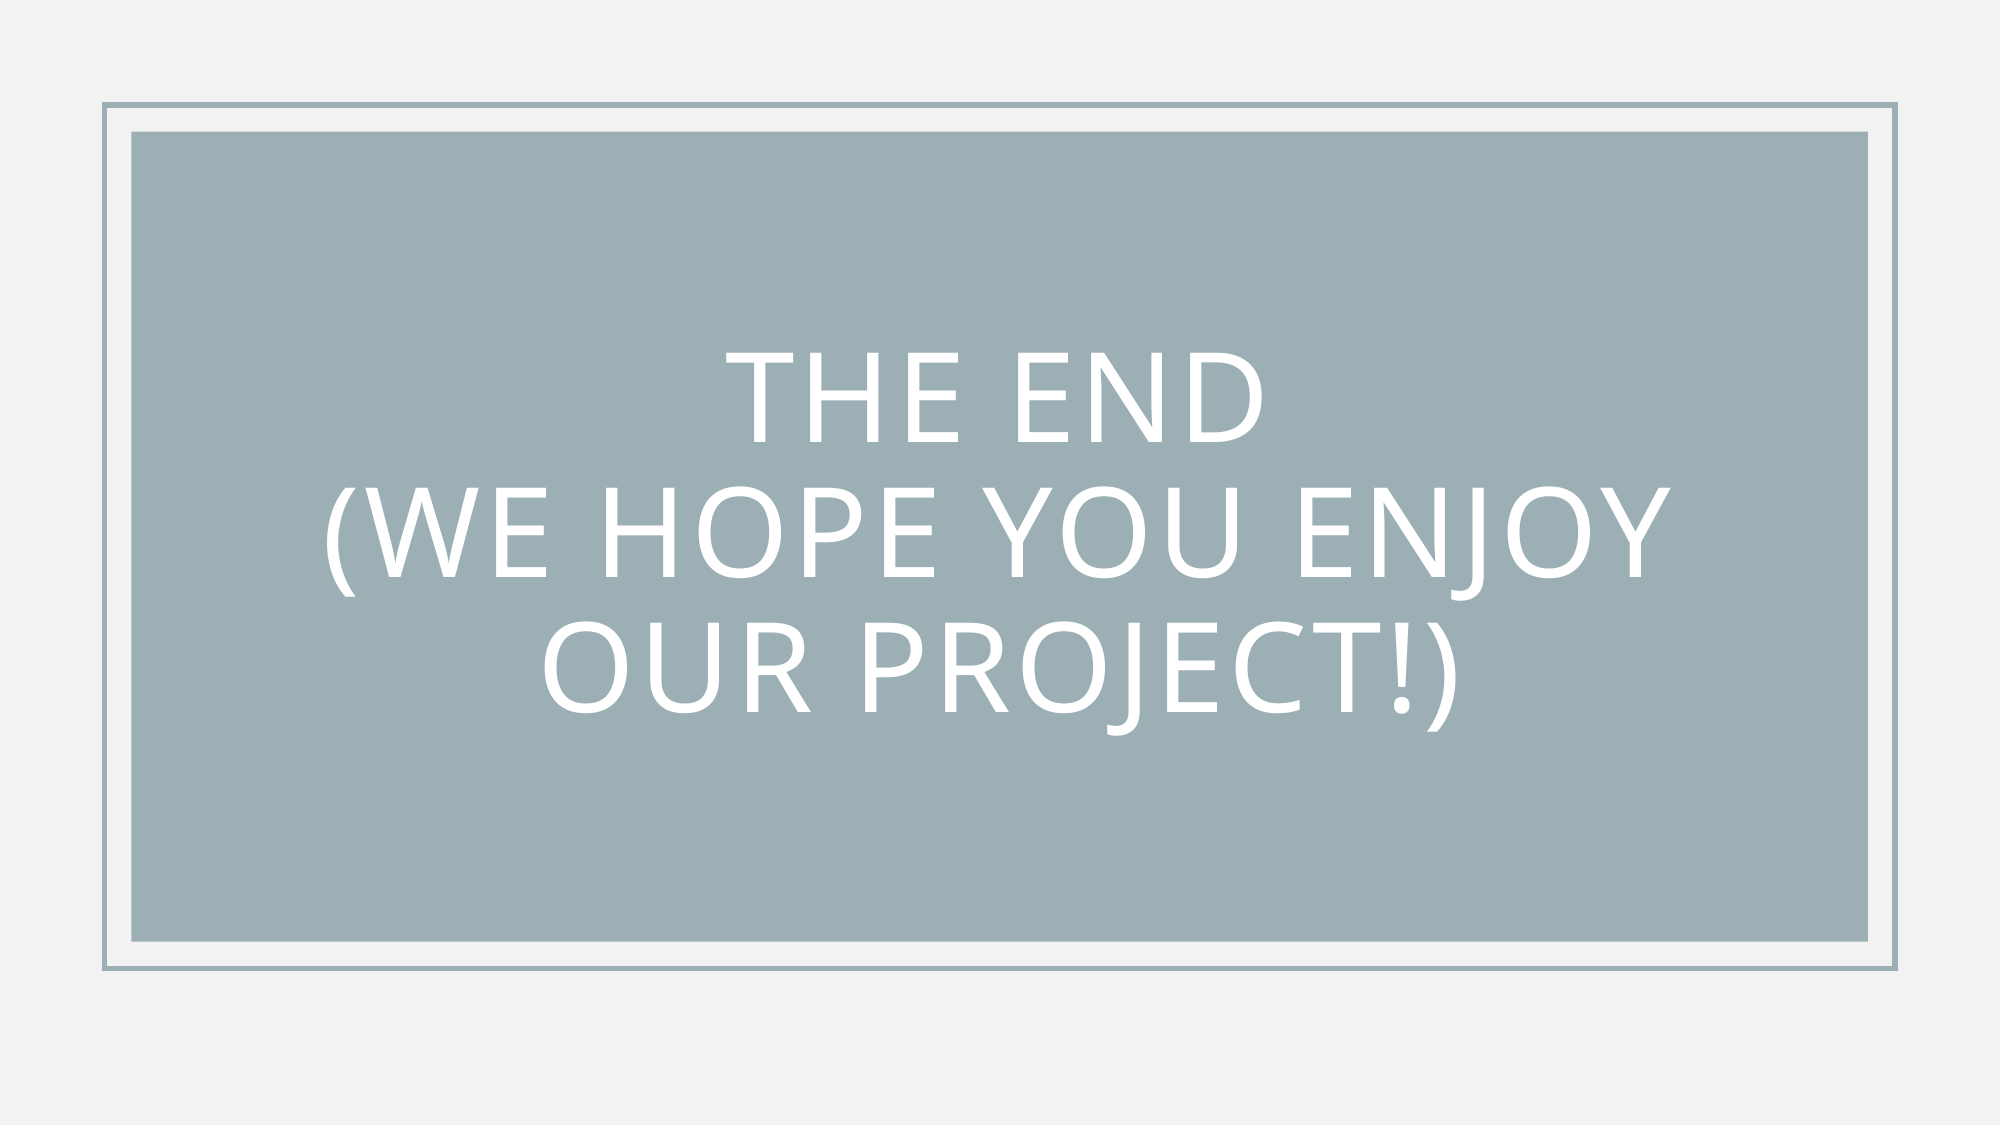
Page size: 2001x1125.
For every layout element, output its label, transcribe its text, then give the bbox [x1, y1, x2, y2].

title THE END (WE HOPE YOU ENJOY OUR PROJECT!) [181, 182, 1819, 892]
text_box [130, 131, 1869, 943]
text_box [103, 104, 1896, 969]
